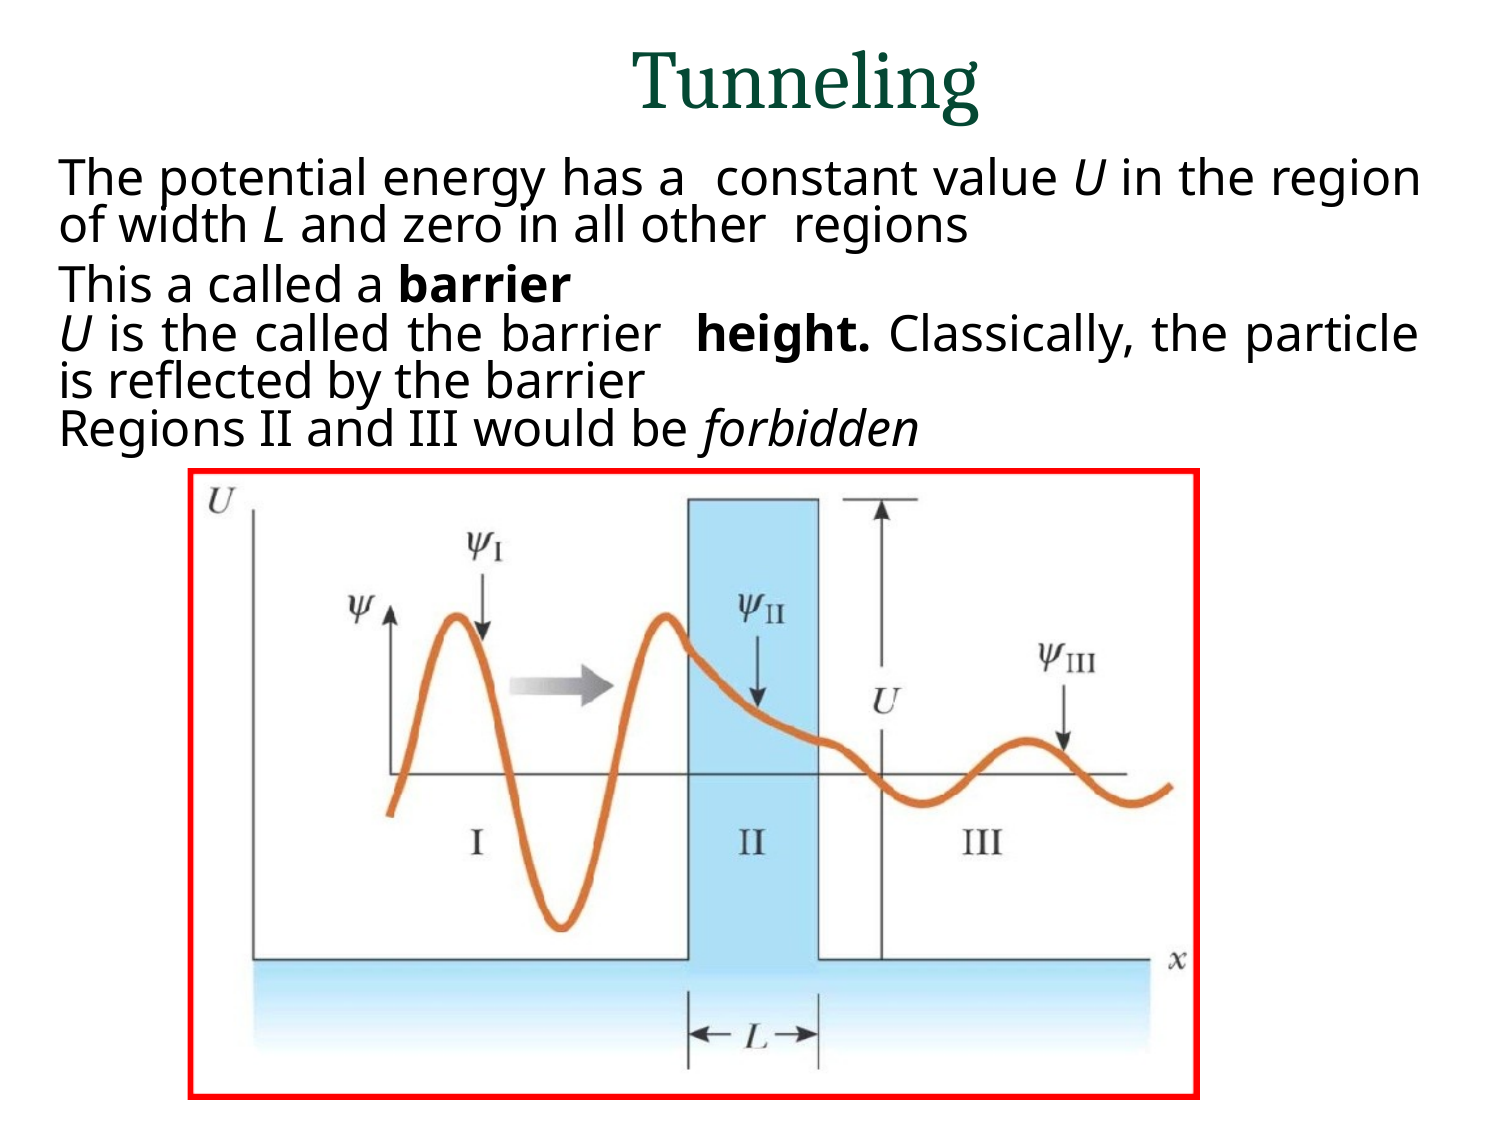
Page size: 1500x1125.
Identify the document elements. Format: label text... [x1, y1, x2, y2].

text_box [187, 507, 1200, 1100]
text_box Tunneling [574, 23, 1157, 143]
text_box The potential energy has a constant value U in the region of width L and zero in all other regions This a called a barrier U is the called the barrier height. Classically, the particle is reflected by the barrier Regions II and III would be forbidden [56, 143, 1438, 507]
